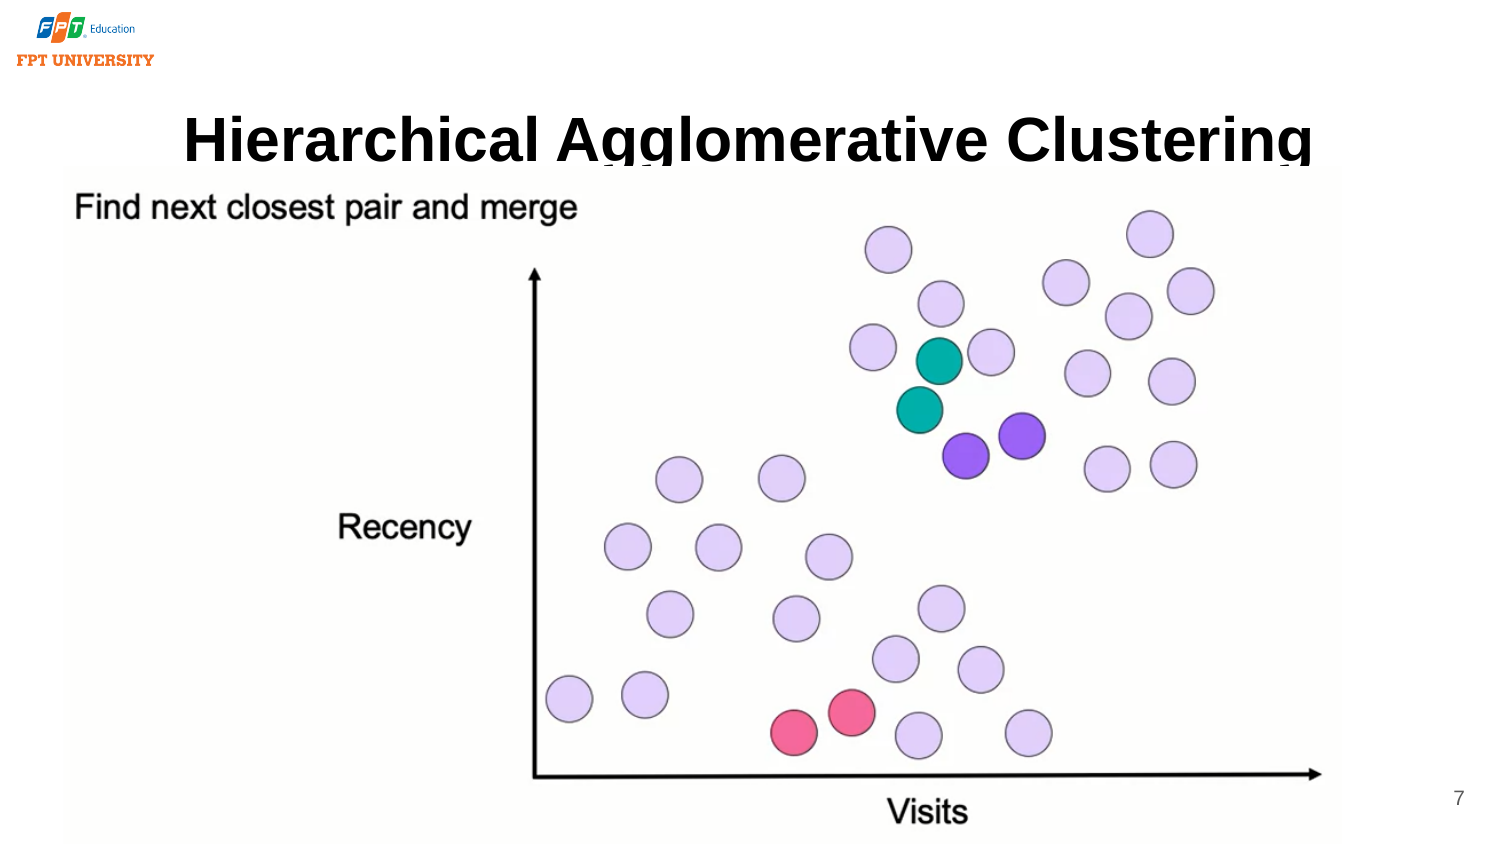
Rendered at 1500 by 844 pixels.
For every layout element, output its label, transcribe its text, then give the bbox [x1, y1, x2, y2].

title Hierarchical Agglomerative Clustering [51, 72, 1449, 167]
picture [11, 1, 160, 77]
slide_number 7 [1389, 764, 1480, 830]
picture [63, 166, 1342, 844]
